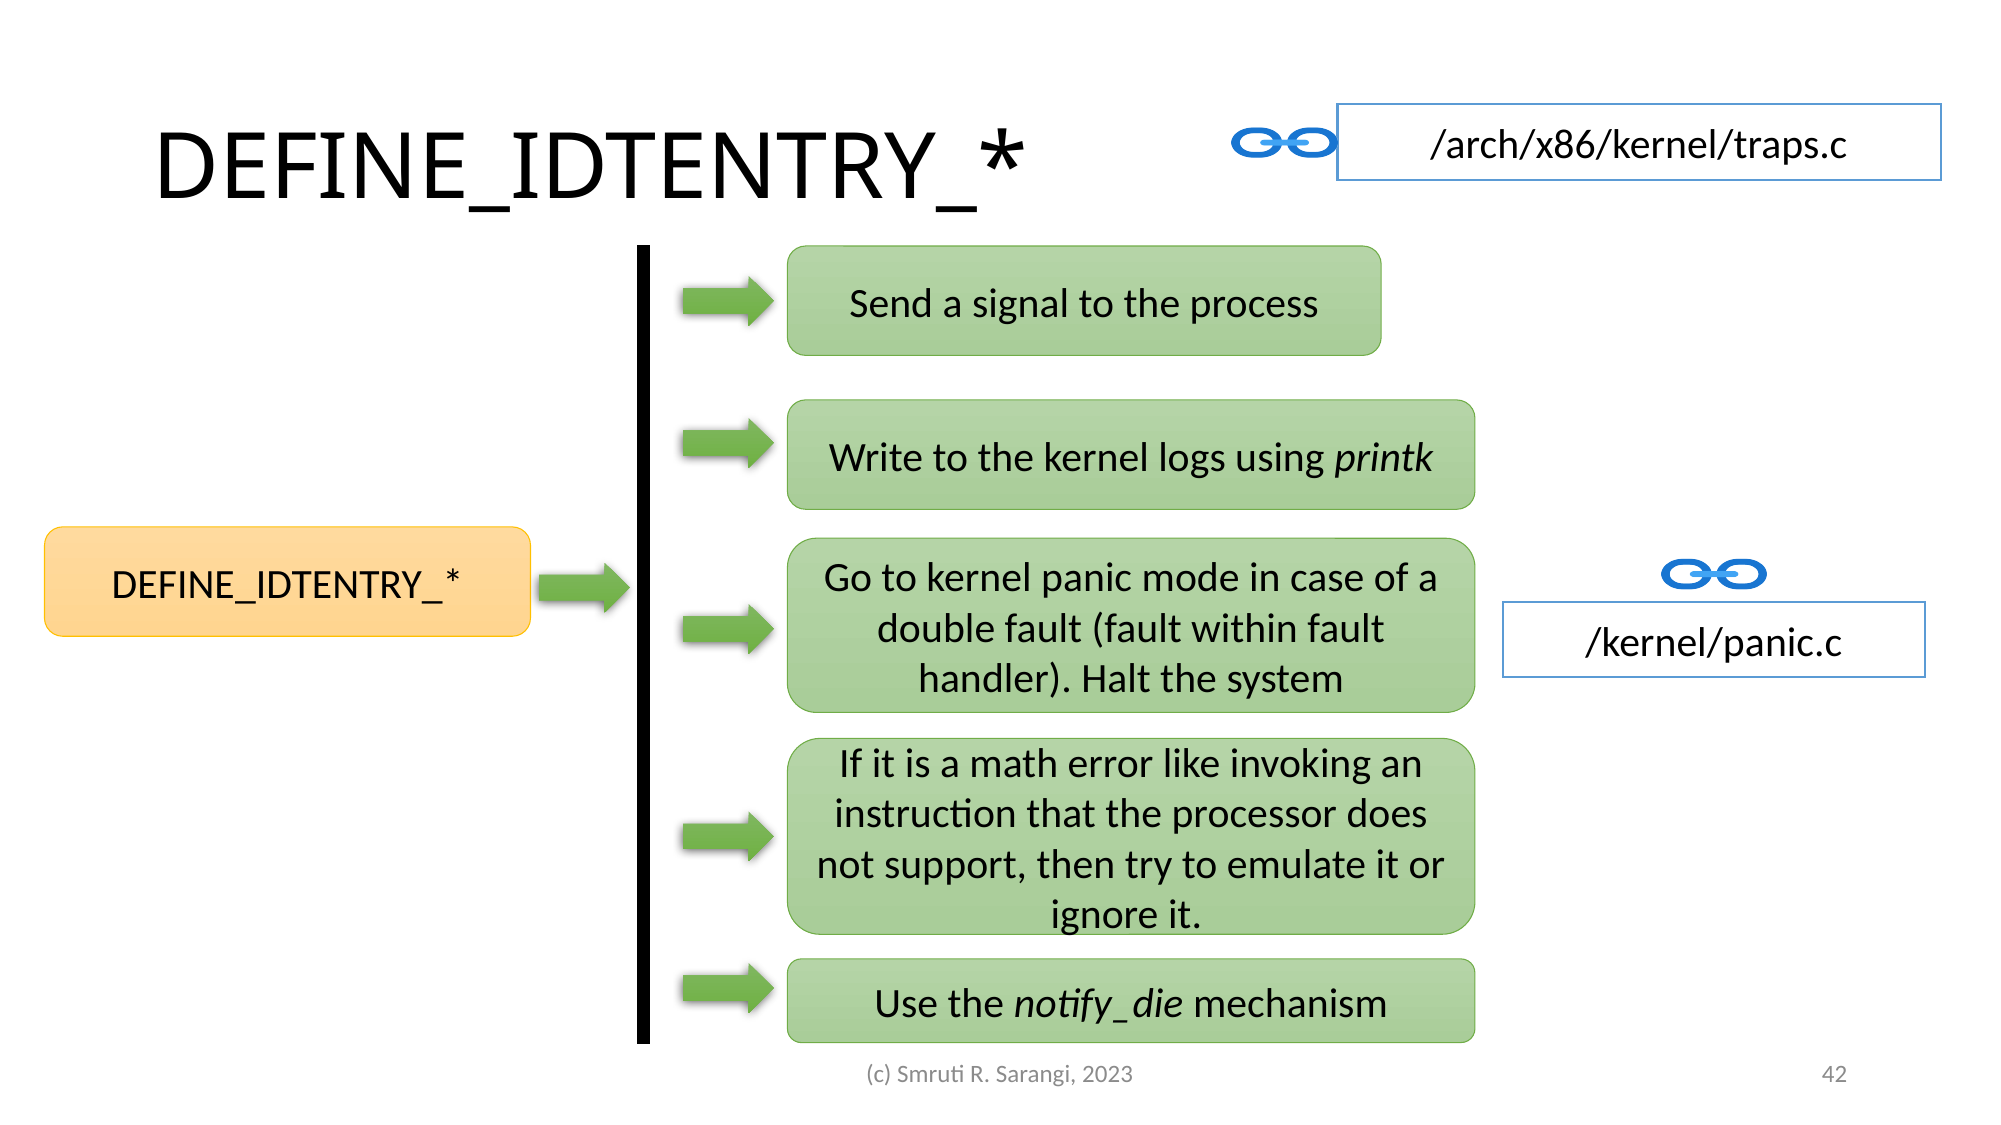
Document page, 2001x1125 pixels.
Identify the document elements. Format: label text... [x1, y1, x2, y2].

text_box Write to the kernel logs using printk [786, 399, 1476, 510]
text_box [538, 562, 630, 613]
text_box Send a signal to the process [786, 245, 1382, 356]
text_box /arch/x86/kernel/traps.c [1336, 103, 1942, 181]
text_box Go to kernel panic mode in case of a double fault (fault within fault handler). Halt the system [786, 537, 1476, 713]
text_box [682, 603, 774, 654]
footer (c) Smruti R. Sarangi, 2023 [662, 1042, 1338, 1103]
text_box [682, 417, 774, 468]
text_box [682, 275, 774, 326]
text_box DEFINE_IDTENTRY_* [43, 526, 532, 637]
picture [1231, 106, 1338, 179]
text_box /kernel/panic.c [1502, 601, 1926, 678]
text_box [682, 963, 774, 1014]
picture [1661, 537, 1768, 611]
title DEFINE_IDTENTRY_* [137, 59, 1863, 278]
text_box [637, 245, 650, 1044]
text_box Use the notify_die mechanism [786, 958, 1476, 1044]
text_box If it is a math error like invoking an instruction that the processor does not support, then try to emulate it or ignore it. [786, 737, 1476, 935]
slide_number 42 [1412, 1042, 1863, 1103]
text_box [682, 811, 774, 862]
